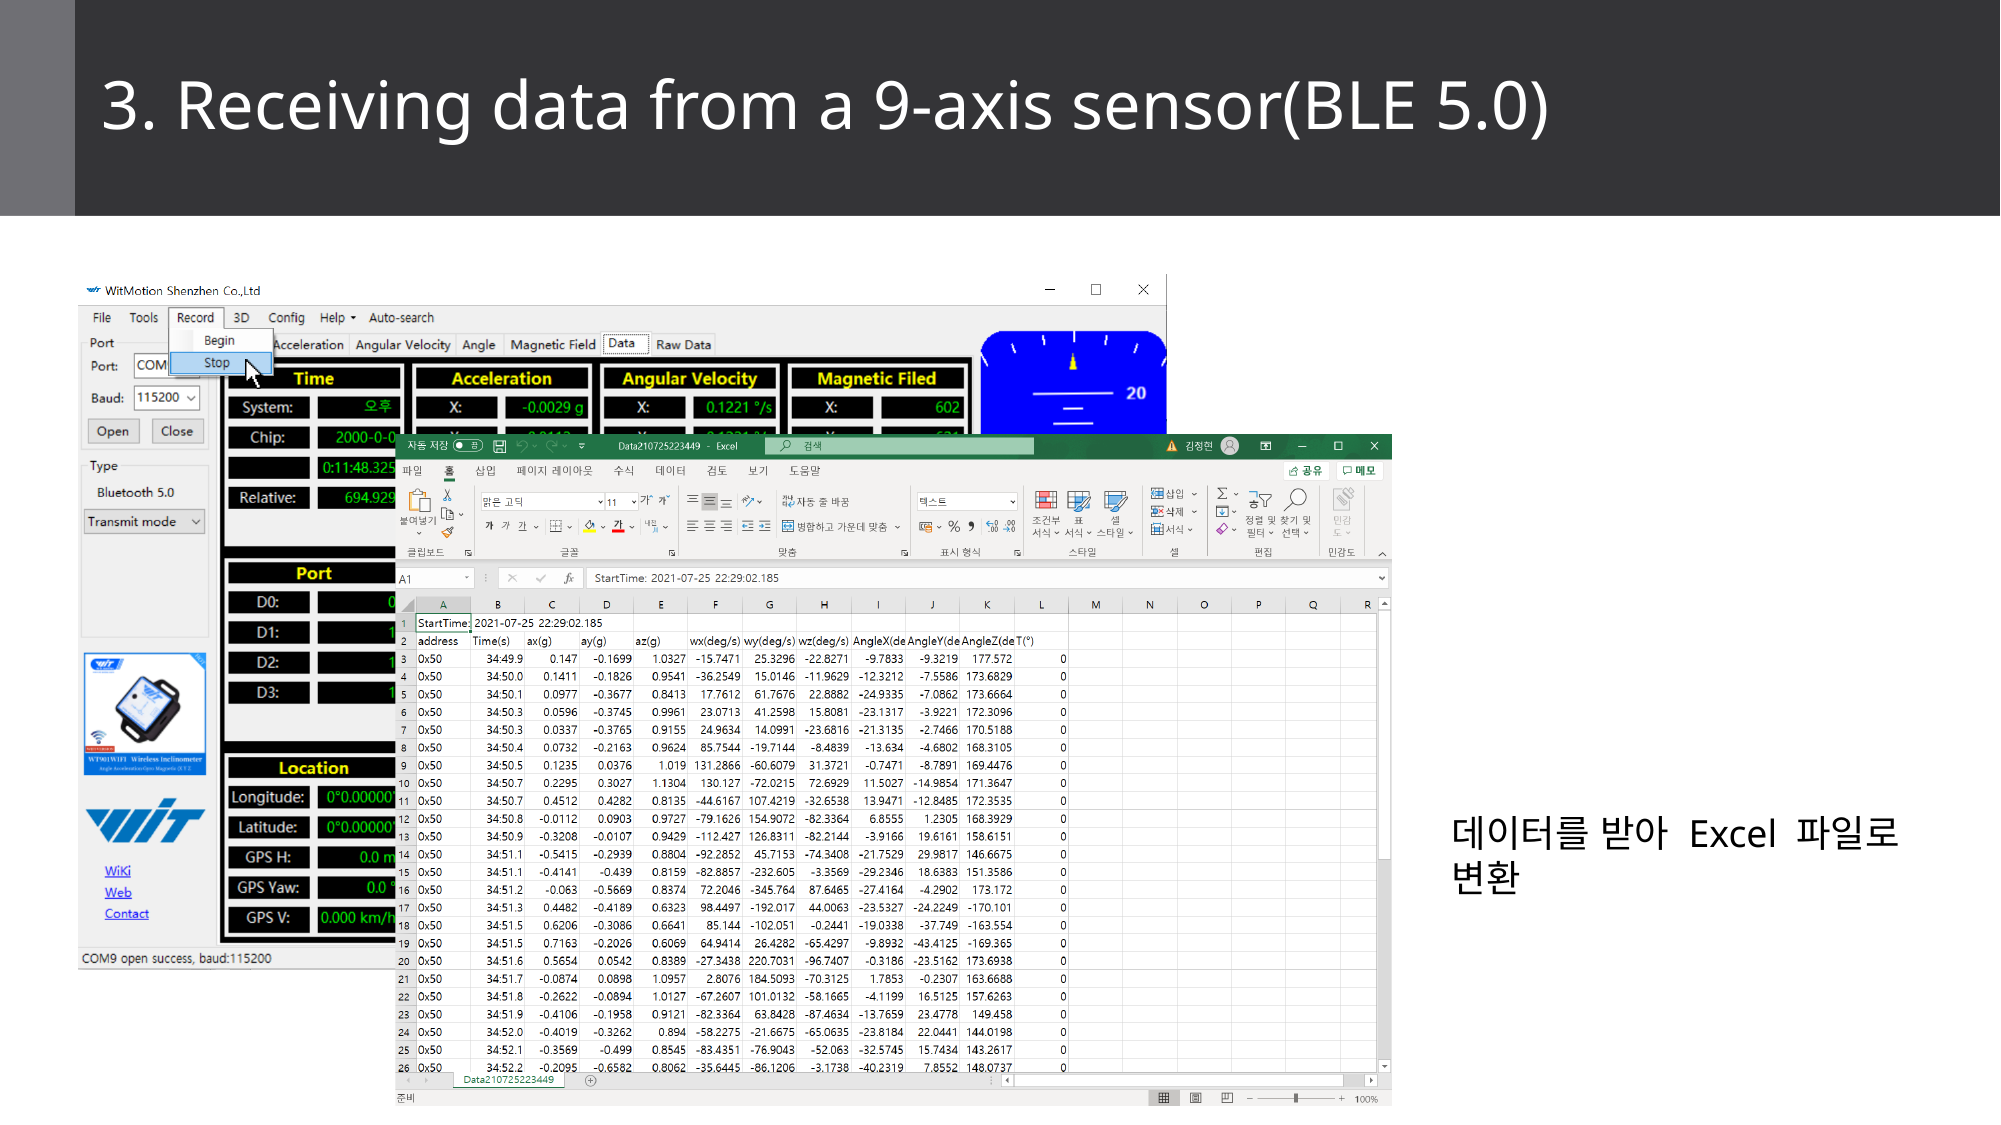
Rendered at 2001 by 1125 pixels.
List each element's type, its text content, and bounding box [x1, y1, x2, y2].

text_box 데이터를 받아 Excel 파일로 변환 [1436, 803, 1953, 908]
text_box [0, 215, 2000, 1125]
text_box 3. Receiving data from a 9-axis sensor(BLE 5.0) [87, 55, 1746, 150]
picture [78, 274, 1393, 1107]
